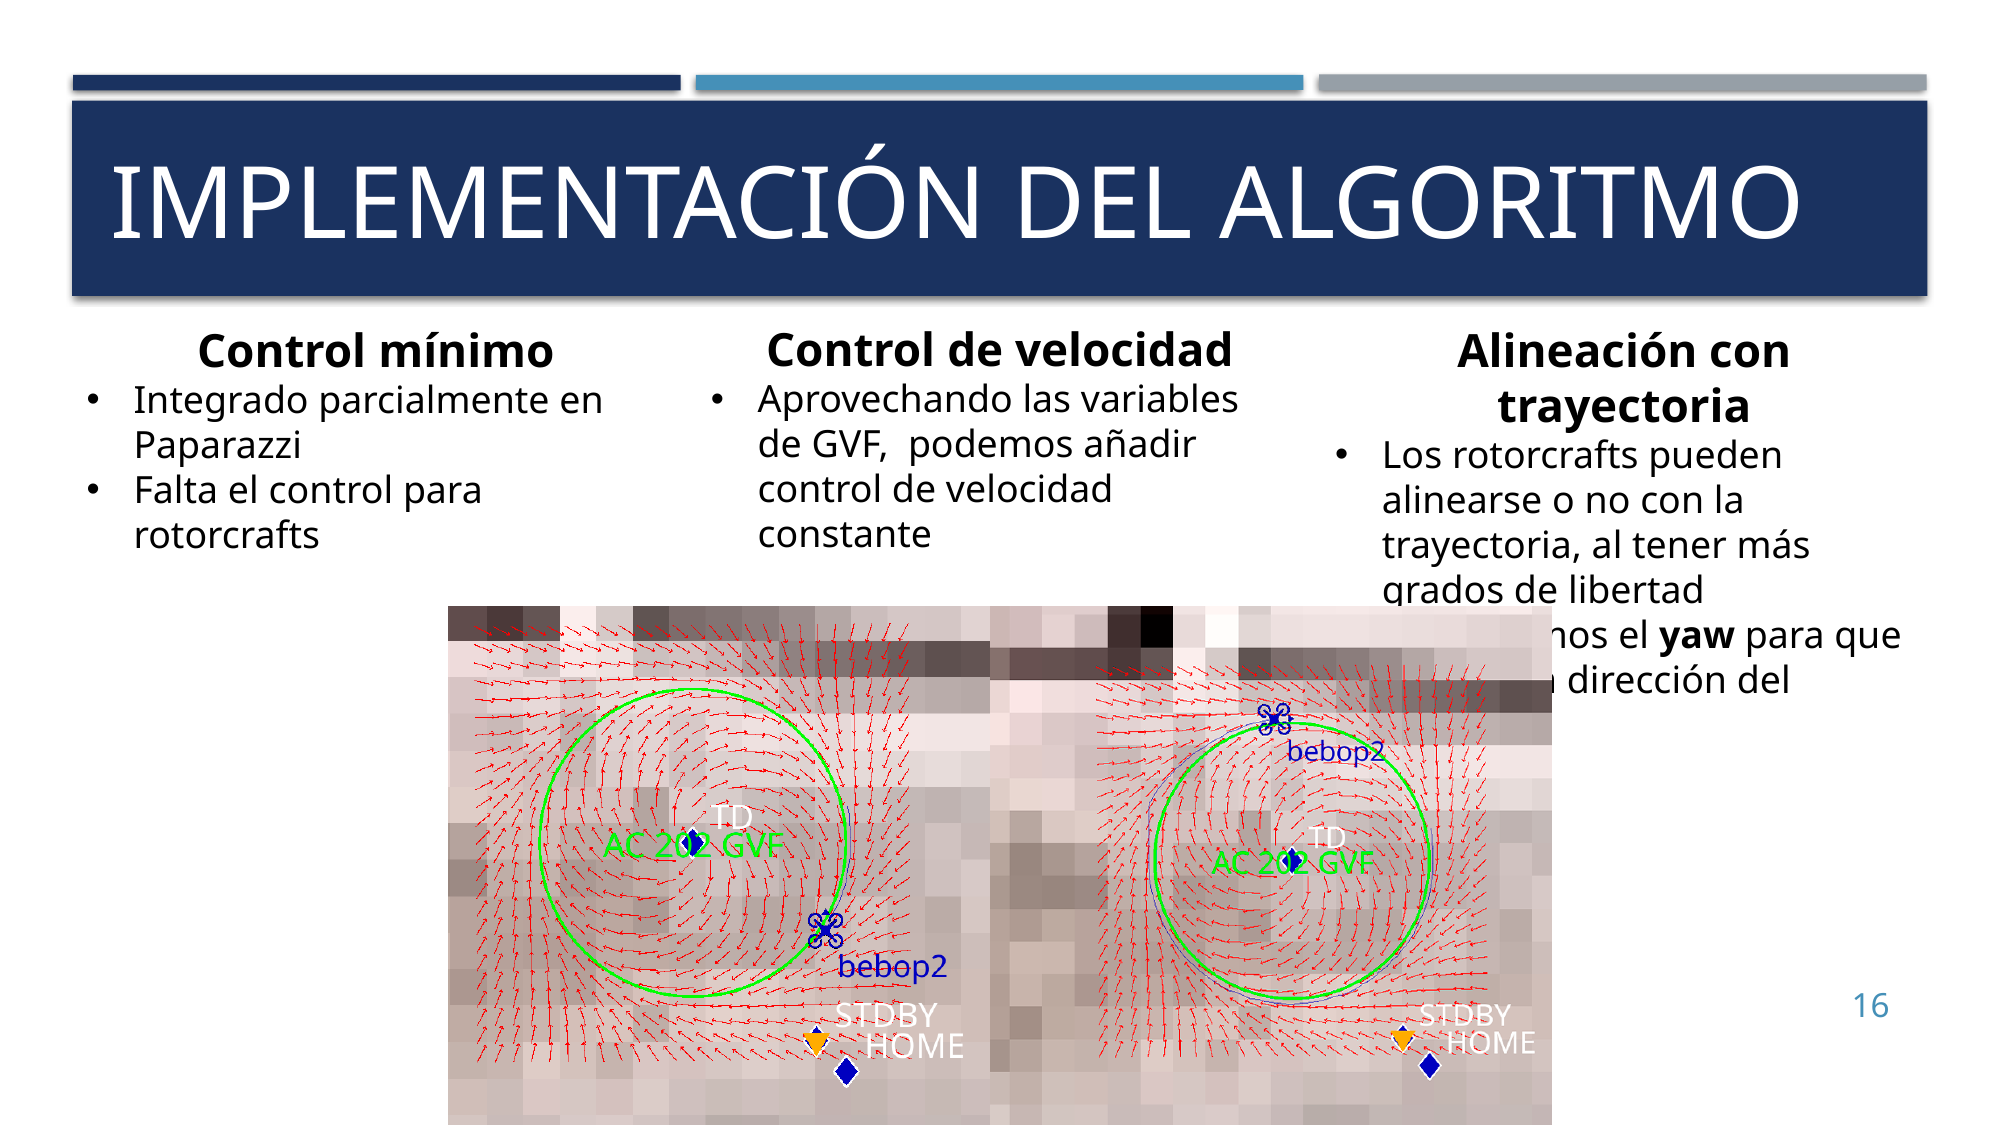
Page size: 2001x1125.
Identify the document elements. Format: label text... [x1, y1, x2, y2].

text_box Control de velocidad Aprovechando las variables de GVF, podemos añadir control de velocidad constante [696, 313, 1304, 563]
text_box Alineación con trayectoria Los rotorcrafts pueden alinearse o no con la trayectoria, al tener más grados de libertad Modificamos el yaw para que mire en la dirección del campo [1320, 313, 1929, 754]
text_box Control mínimo Integrado parcialmente en Paparazzi Falta el control para rotorcrafts [71, 313, 680, 564]
title Implementación del algoritmo [95, 115, 1905, 282]
slide_number 16 [1732, 977, 1905, 1037]
picture [448, 606, 1552, 1125]
